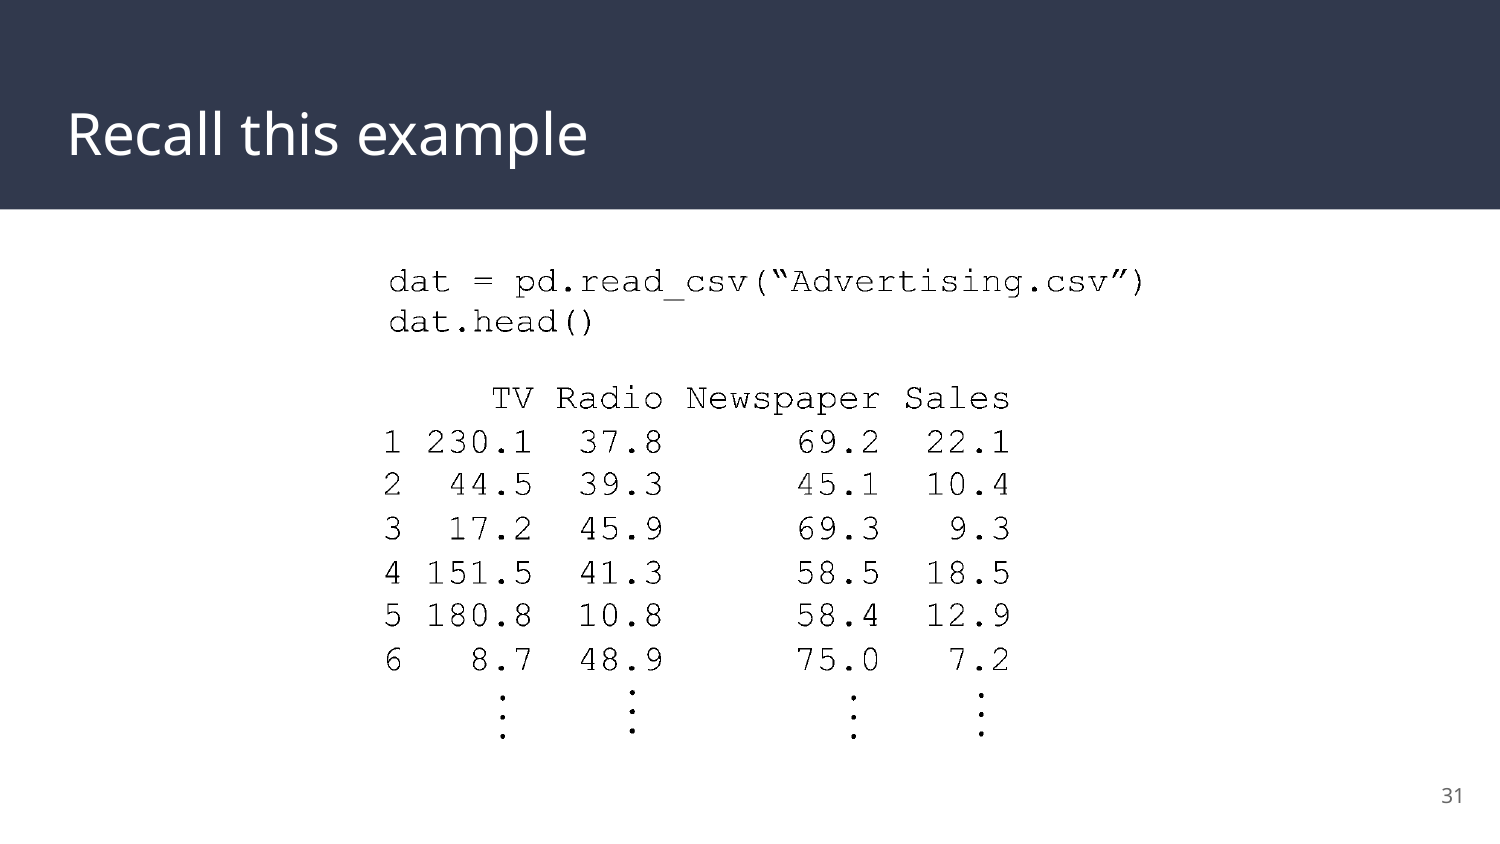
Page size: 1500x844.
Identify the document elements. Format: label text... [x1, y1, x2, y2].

slide_number ‹#› [1389, 764, 1480, 830]
title Recall this example [51, 82, 1449, 185]
picture [381, 261, 1141, 741]
